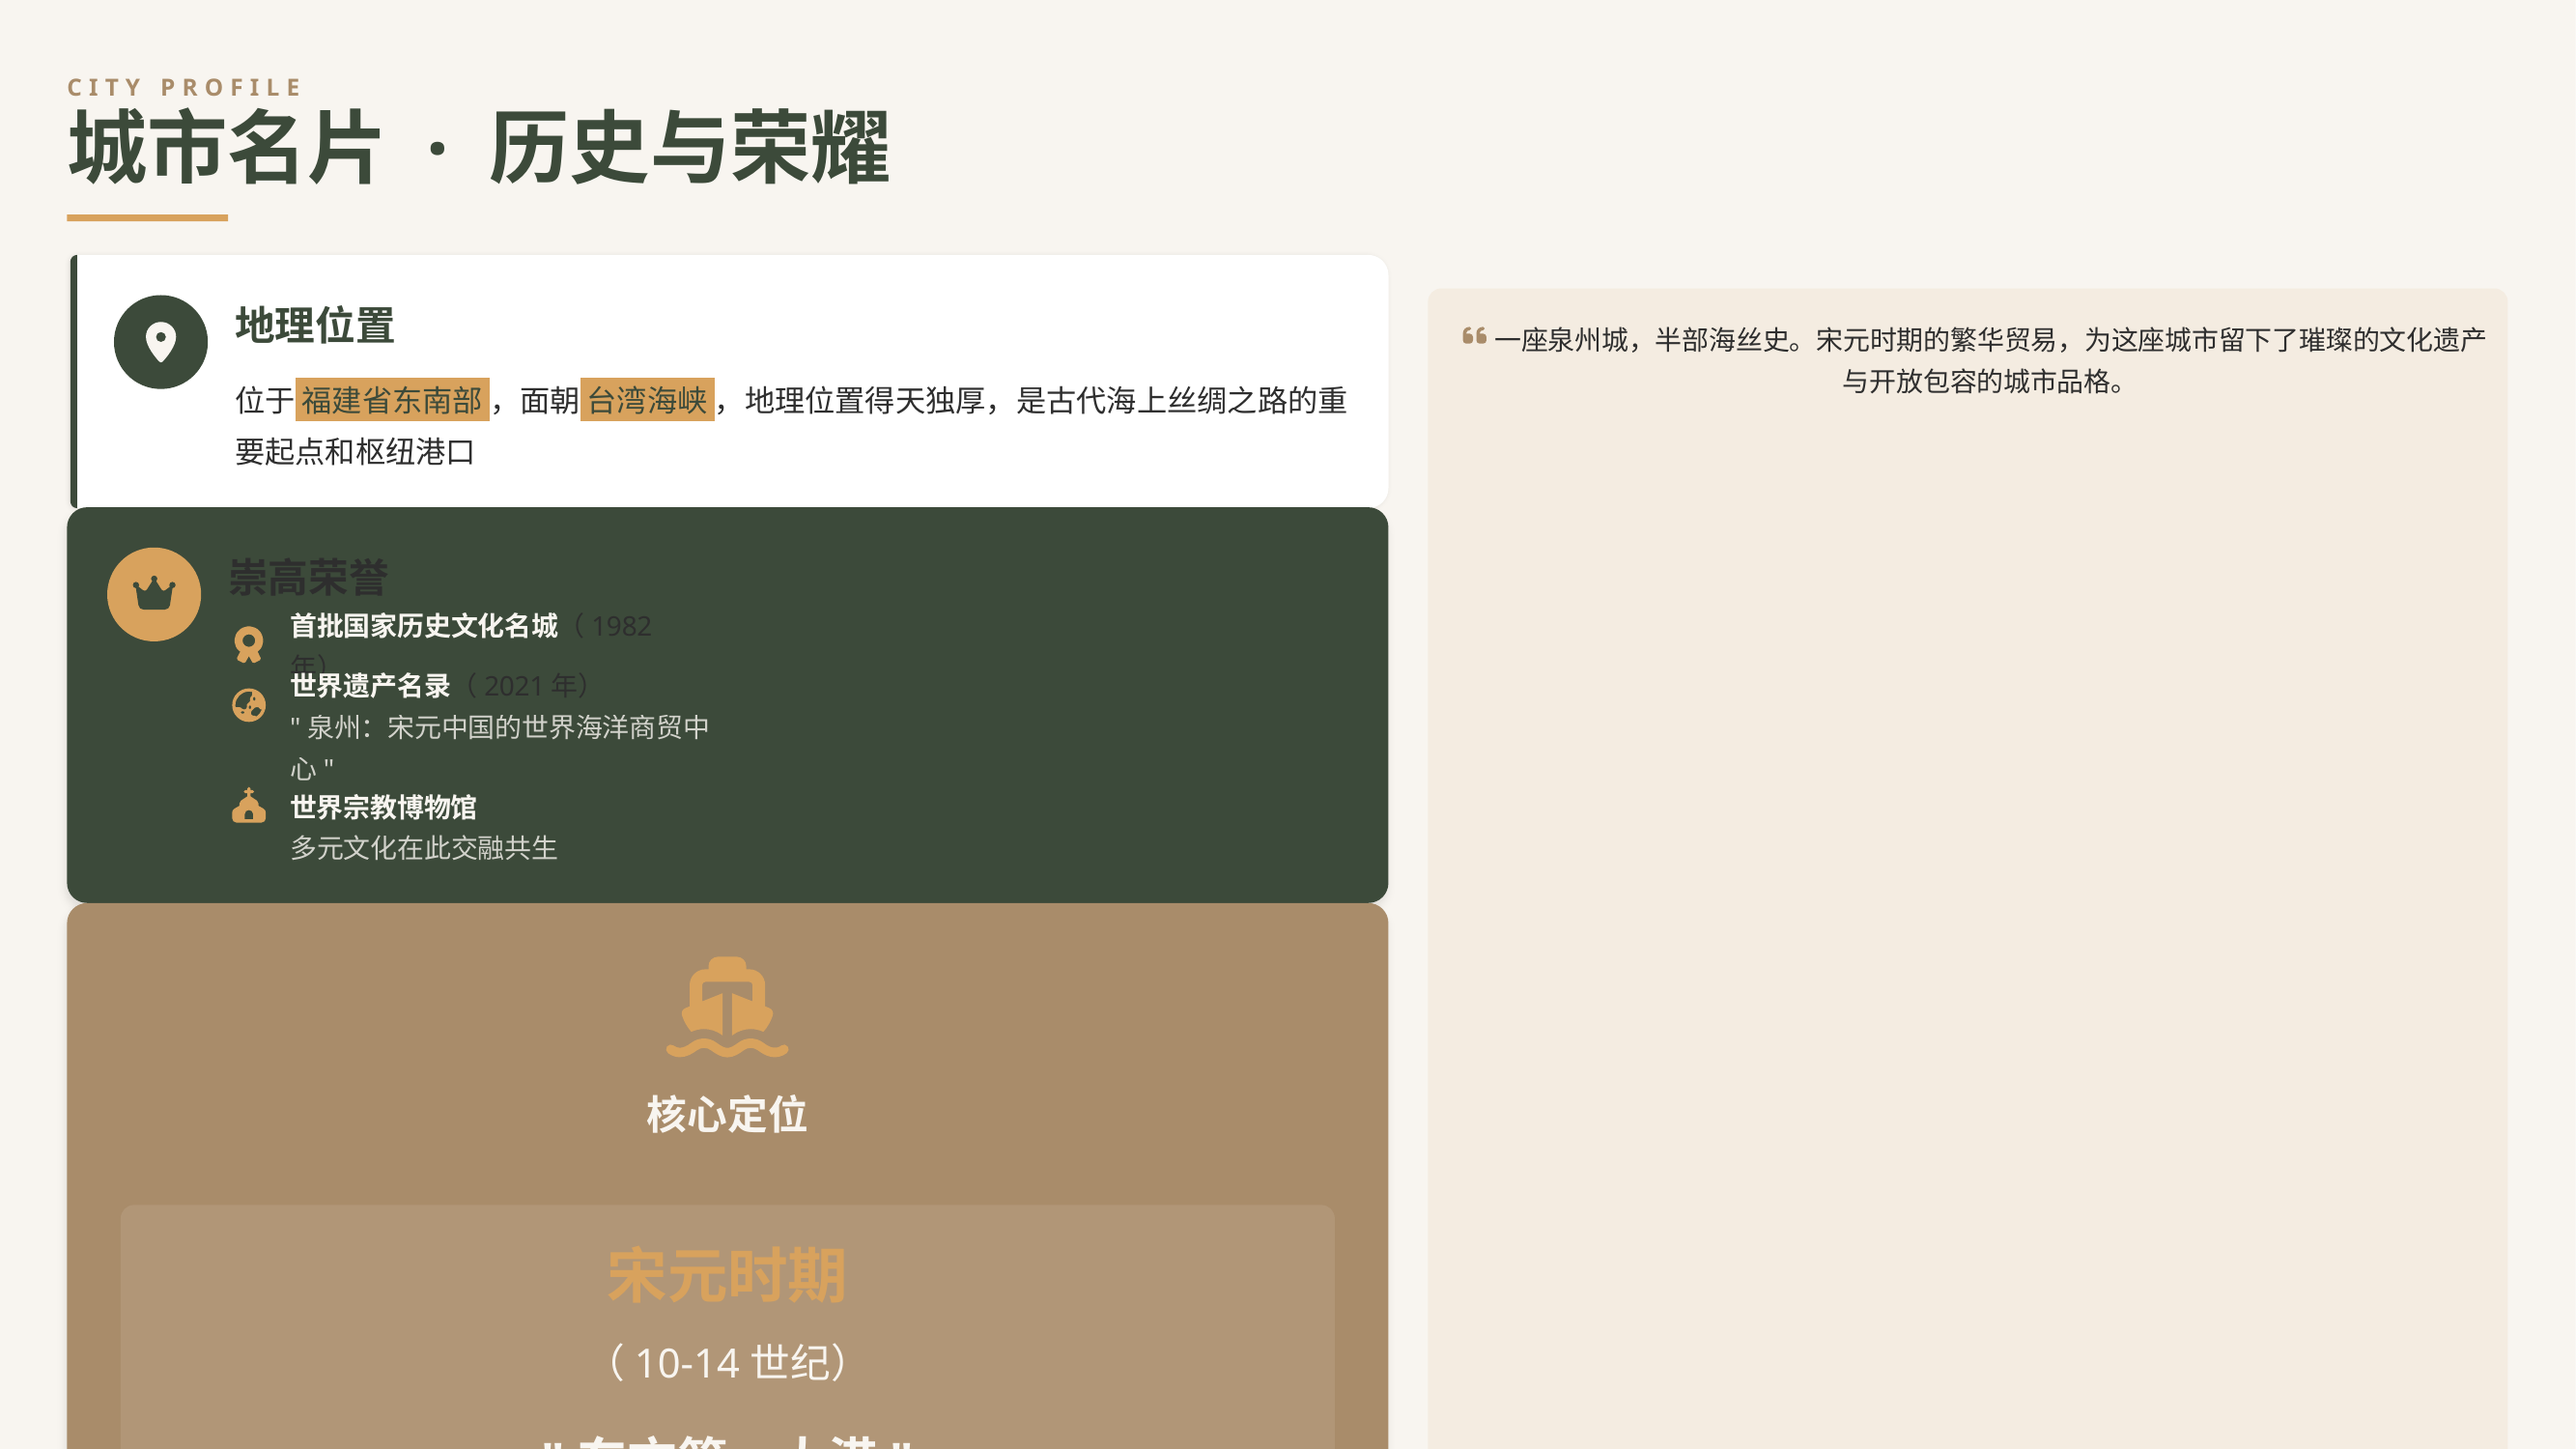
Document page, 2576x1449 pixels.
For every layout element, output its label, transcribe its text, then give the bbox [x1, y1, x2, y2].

text_box [120, 1205, 1335, 1449]
text_box [232, 786, 267, 823]
text_box [1462, 327, 1474, 344]
text_box [70, 254, 77, 509]
text_box [77, 254, 1389, 509]
text_box 世界遗产名录（2021年） "泉州：宋元中国的世界海洋商贸中心" [290, 681, 751, 762]
text_box 世界宗教博物馆 [290, 784, 492, 821]
text_box [67, 902, 1389, 1449]
text_box 位于 福建省东南部 ，面朝 台湾海峡 ，地理位置得天独厚，是古代海上丝绸之路的重要起点和枢纽港口 [235, 368, 1364, 469]
text_box [113, 295, 209, 389]
text_box 宋元时期 [146, 1244, 1310, 1313]
text_box [107, 547, 202, 641]
text_box "东方第一大港" [148, 1406, 1308, 1449]
text_box 多元文化在此交融共生 [290, 824, 572, 861]
text_box CITY PROFILE [67, 67, 2521, 101]
text_box [232, 688, 267, 723]
text_box [146, 322, 177, 363]
text_box [132, 575, 176, 611]
text_box [67, 214, 229, 222]
text_box 首批国家历史文化名城（1982年） [290, 621, 712, 662]
text_box [67, 507, 1389, 903]
text_box [1428, 288, 2508, 1449]
text_box [665, 1038, 789, 1058]
text_box 地理位置 [235, 295, 1369, 350]
text_box （10-14世纪） [151, 1332, 1305, 1386]
text_box 一座泉州城，半部海丝史。宋元时期的繁华贸易，为这座城市留下了璀璨的文化遗产与开放包容的城市品格。 [1492, 315, 2488, 396]
text_box 崇高荣誉 [228, 547, 1369, 602]
text_box [234, 626, 264, 664]
text_box 城市名片 · 历史与荣耀 [67, 114, 2549, 195]
text_box 核心定位 [110, 1084, 1345, 1138]
text_box [1476, 327, 1486, 344]
text_box [681, 956, 774, 1036]
